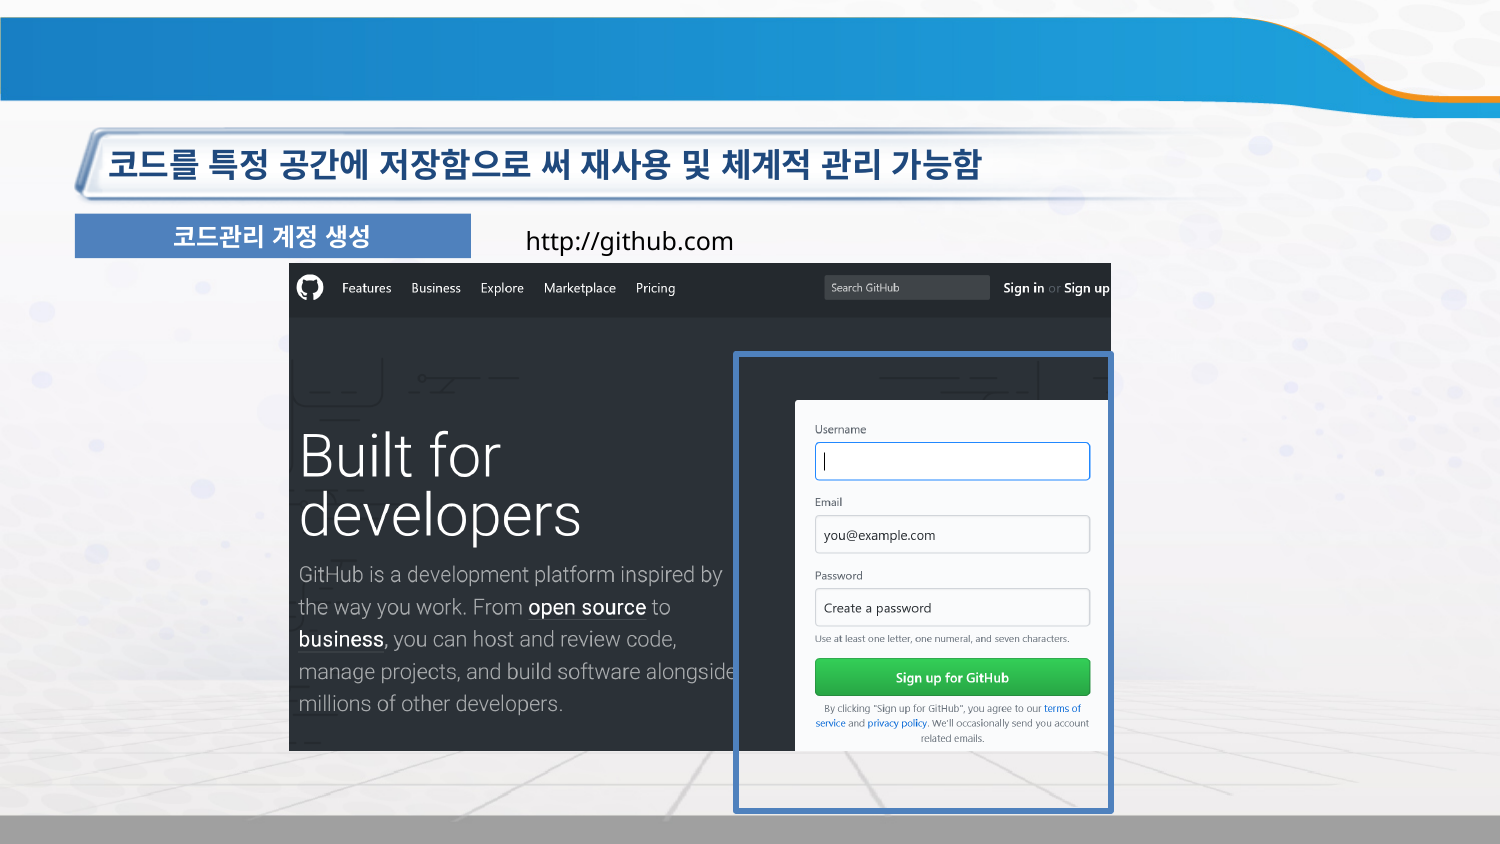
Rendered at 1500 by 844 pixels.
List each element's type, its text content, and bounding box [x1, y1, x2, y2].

picture [0, 0, 1500, 844]
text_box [74, 126, 1289, 208]
text_box 1. 코드 형상관리 설정 [29, 0, 1175, 103]
text_box 코드관리 계정 생성 [74, 215, 471, 259]
text_box http://github.com [510, 218, 750, 262]
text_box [289, 263, 1112, 811]
